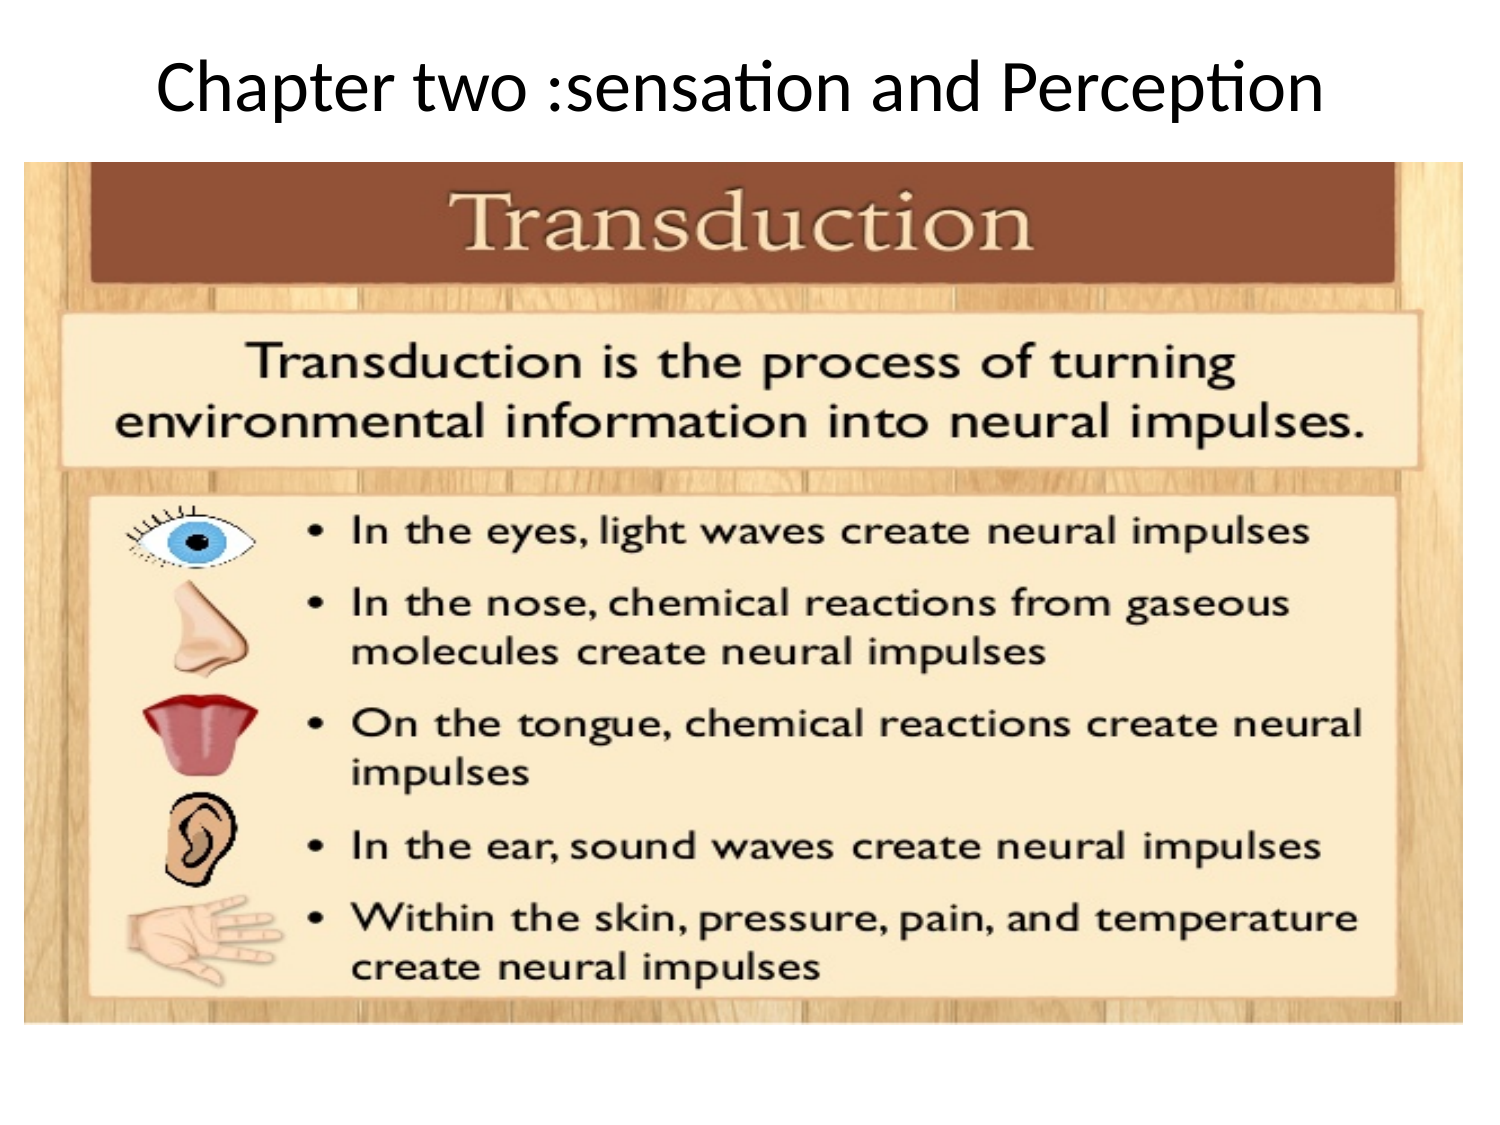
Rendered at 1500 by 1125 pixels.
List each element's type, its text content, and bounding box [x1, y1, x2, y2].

title Chapter two :sensation and Perception [75, 0, 1425, 160]
picture [24, 162, 1463, 1026]
